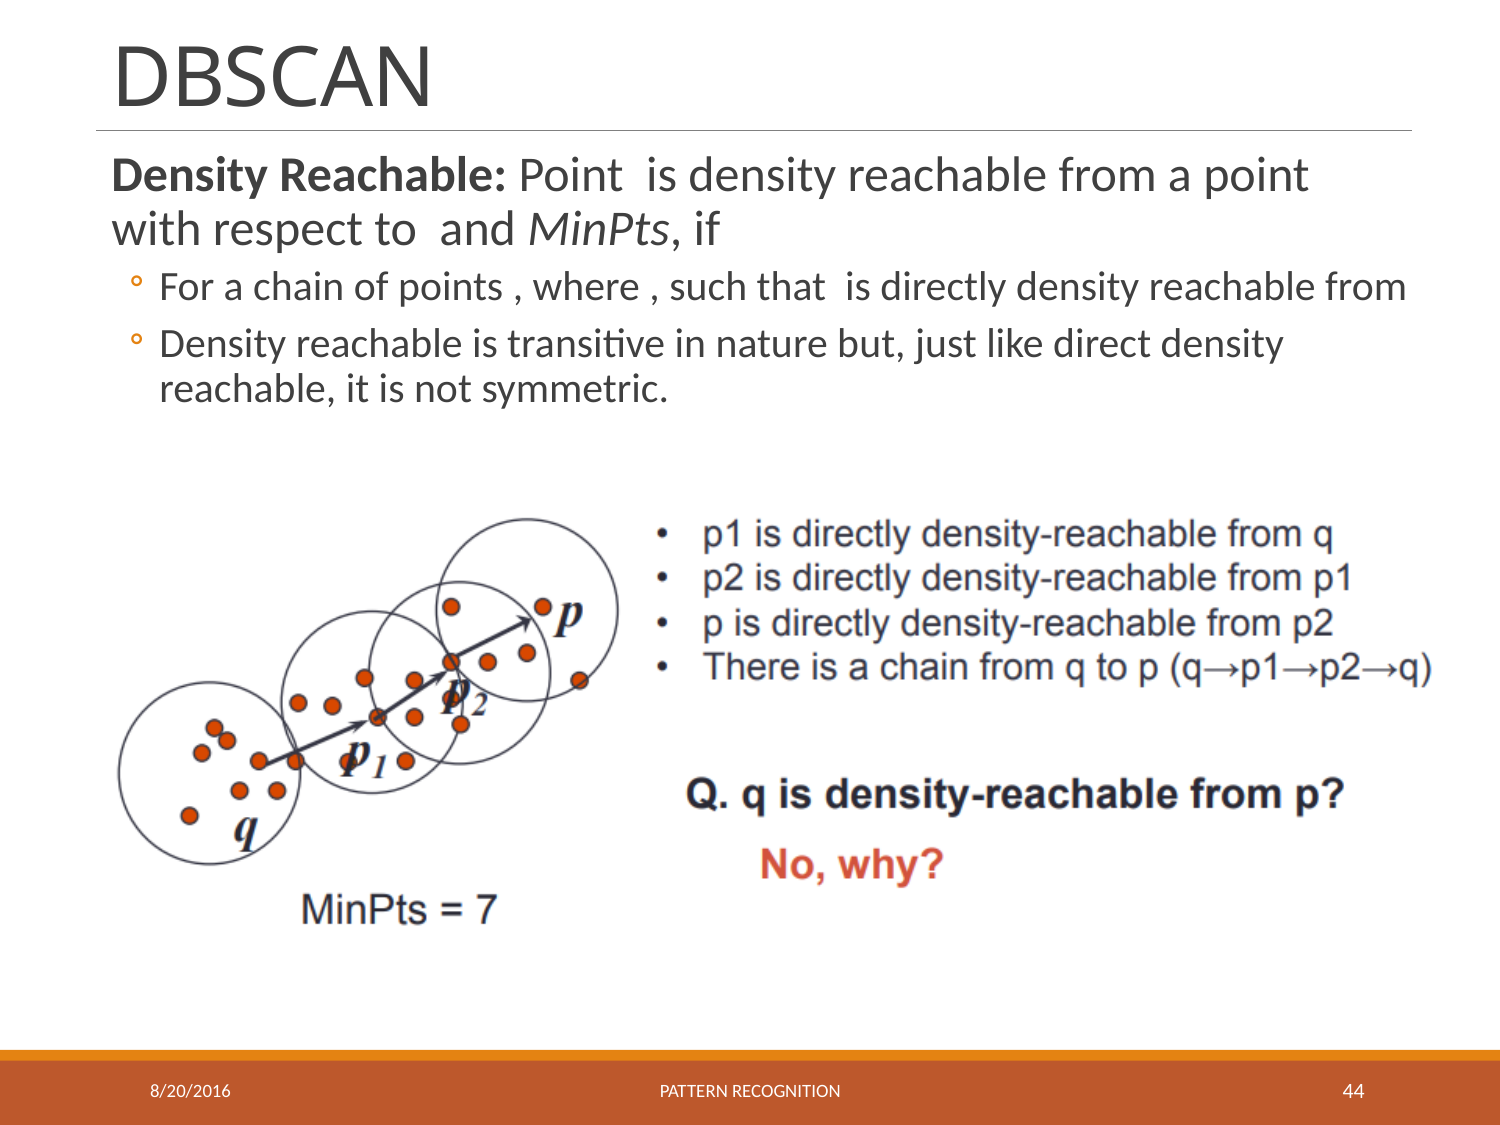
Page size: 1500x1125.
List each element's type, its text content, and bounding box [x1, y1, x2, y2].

footer Pattern recognition [453, 1059, 1047, 1120]
slide_number 44 [1218, 1059, 1380, 1120]
title DBSCAN [96, 19, 1413, 131]
picture [99, 486, 1456, 932]
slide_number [135, 1059, 440, 1120]
